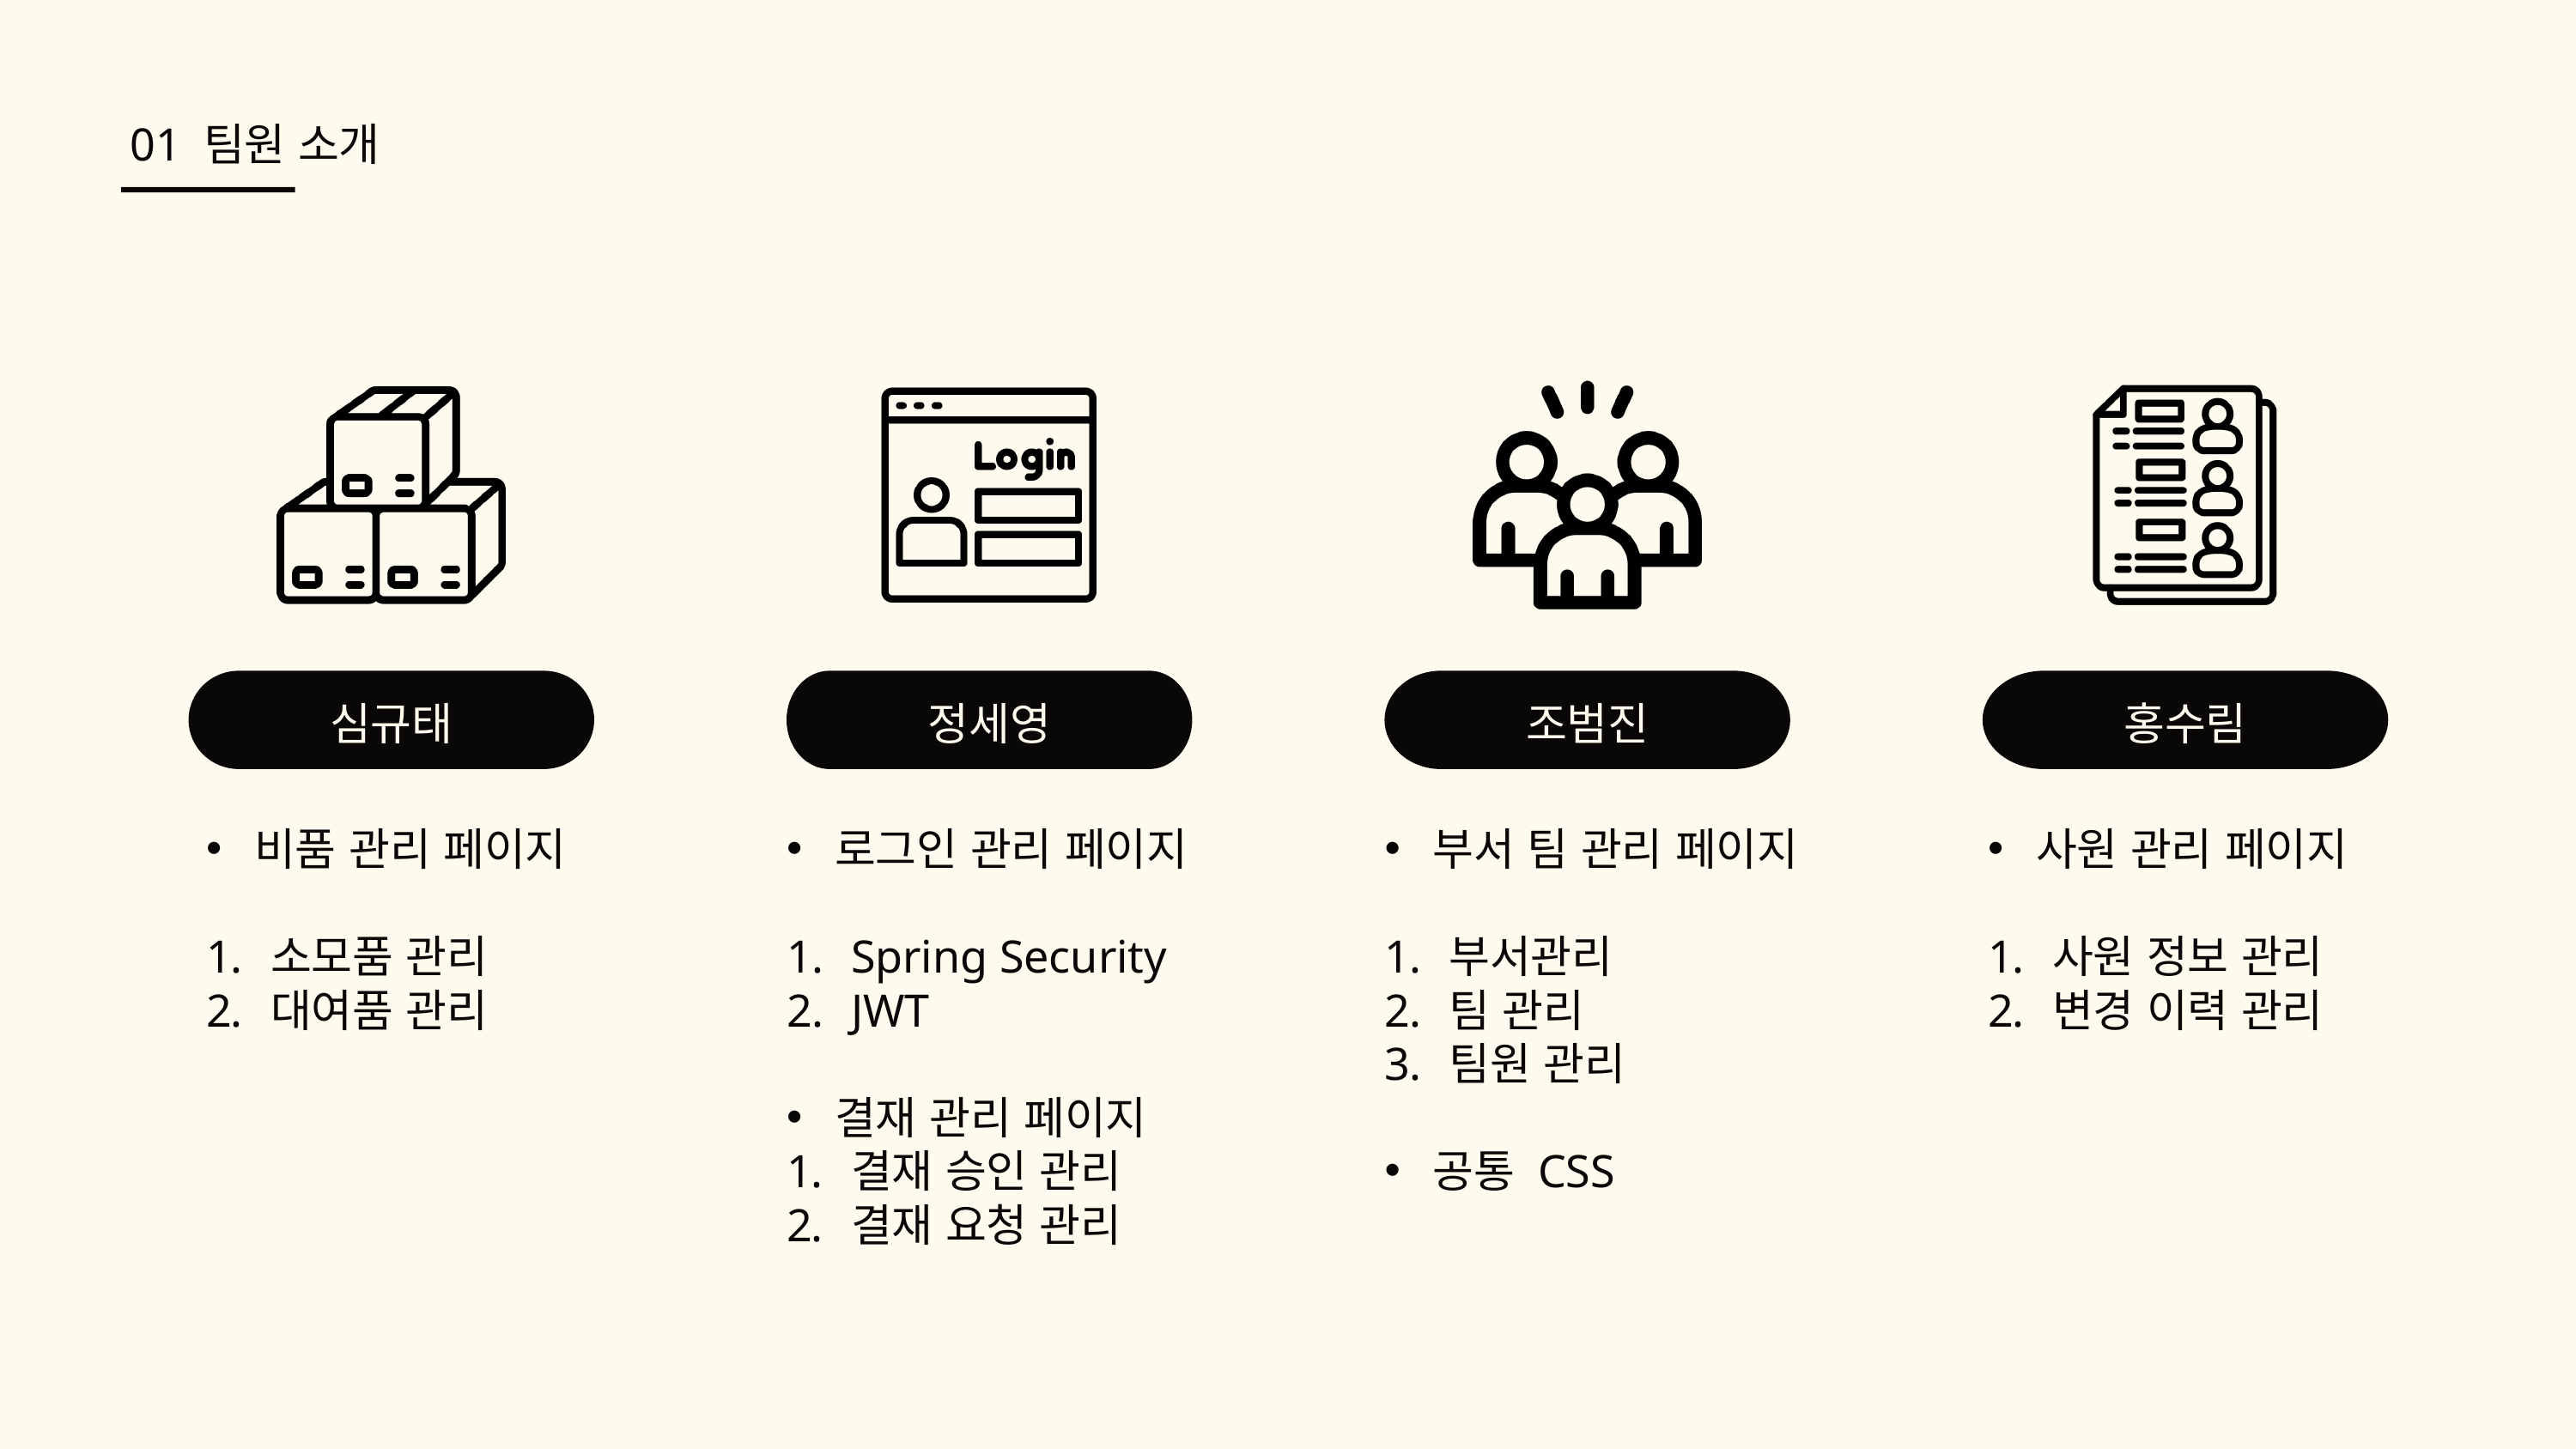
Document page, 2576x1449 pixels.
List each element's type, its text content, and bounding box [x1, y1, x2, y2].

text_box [1982, 670, 2389, 770]
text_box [1384, 670, 1791, 770]
text_box 부서 팀 관리 페이지 부서관리 팀 관리 팀원 관리 공통 CSS [1384, 821, 1814, 1197]
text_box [786, 670, 1193, 770]
picture [1473, 380, 1702, 609]
text_box 사원 관리 페이지 사원 정보 관리 변경 이력 관리 [1988, 821, 2394, 1143]
picture [2069, 380, 2300, 609]
text_box [96, 292, 2480, 1311]
text_box 비품 관리 페이지 소모품 관리 대여품 관리 [206, 821, 612, 1036]
text_box 로그인 관리 페이지 Spring Security JWT 결재 관리 페이지 결재 승인 관리 결재 요청 관리 [787, 821, 1193, 1251]
text_box 01 팀원 소개 [130, 107, 408, 171]
picture [276, 380, 506, 609]
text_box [188, 670, 595, 770]
picture [874, 380, 1103, 609]
